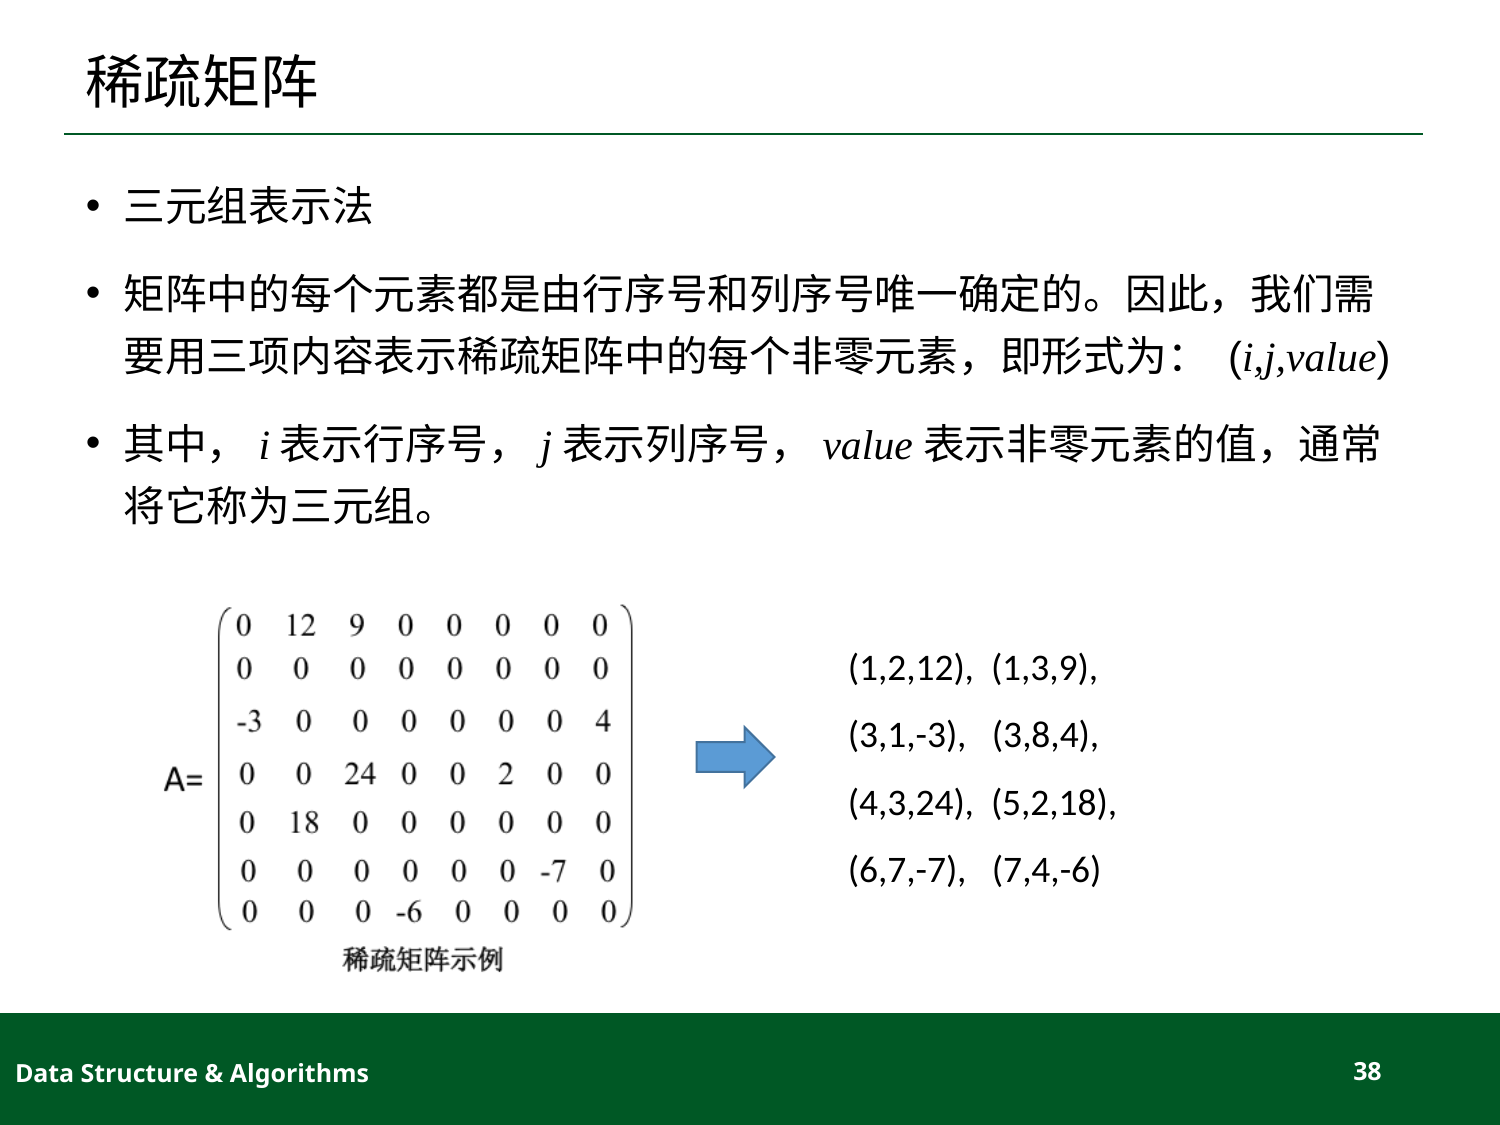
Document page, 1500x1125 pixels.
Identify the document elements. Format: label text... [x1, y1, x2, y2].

title 稀疏矩阵 [70, 34, 1430, 135]
text_box (1,2,12), (1,3,9), (3,1,-3), (3,8,4), (4,3,24), (5,2,18), (6,7,-7), (7,4,-6) [833, 613, 1186, 898]
picture [140, 594, 639, 991]
footer Data Structure & Algorithms [0, 1042, 507, 1103]
slide_number 38 [1059, 1042, 1397, 1103]
list 三元组表示法 矩阵中的每个元素都是由行序号和列序号唯一确定的。因此，我们需要用三项内容表示稀疏矩阵中的每个非零元素，即形式为： (i,j,value) 其中，i表示行序号，j表示列序号，value表示非零元素的值，通常将它称为三元组。 [70, 160, 1430, 991]
text_box [695, 724, 776, 790]
